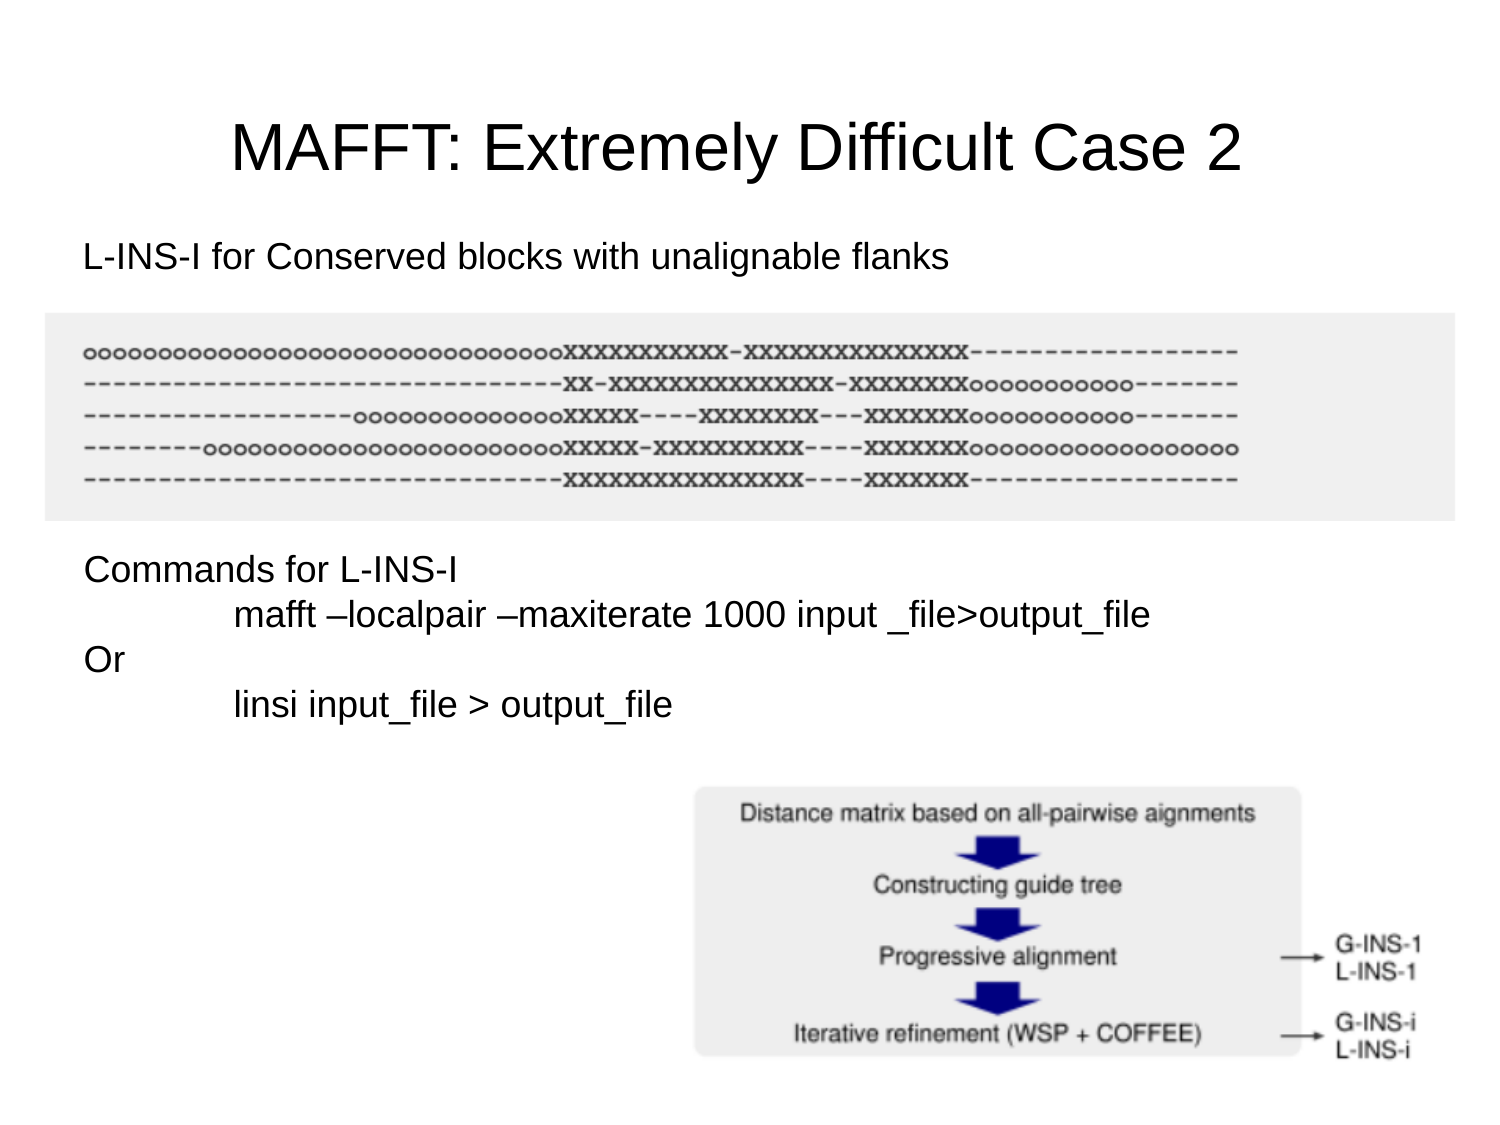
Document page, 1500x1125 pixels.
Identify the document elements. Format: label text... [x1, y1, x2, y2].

text_box L-INS-I for Conserved blocks with unalignable flanks [68, 224, 965, 285]
picture [691, 778, 1440, 1065]
picture [39, 310, 1459, 522]
text_box Commands for L-INS-I mafft –localpair –maxiterate 1000 input _file>output_file Or linsi input_file > output_file [68, 537, 1167, 733]
title MAFFT: Extremely Difficult Case 2 [99, 50, 1375, 238]
